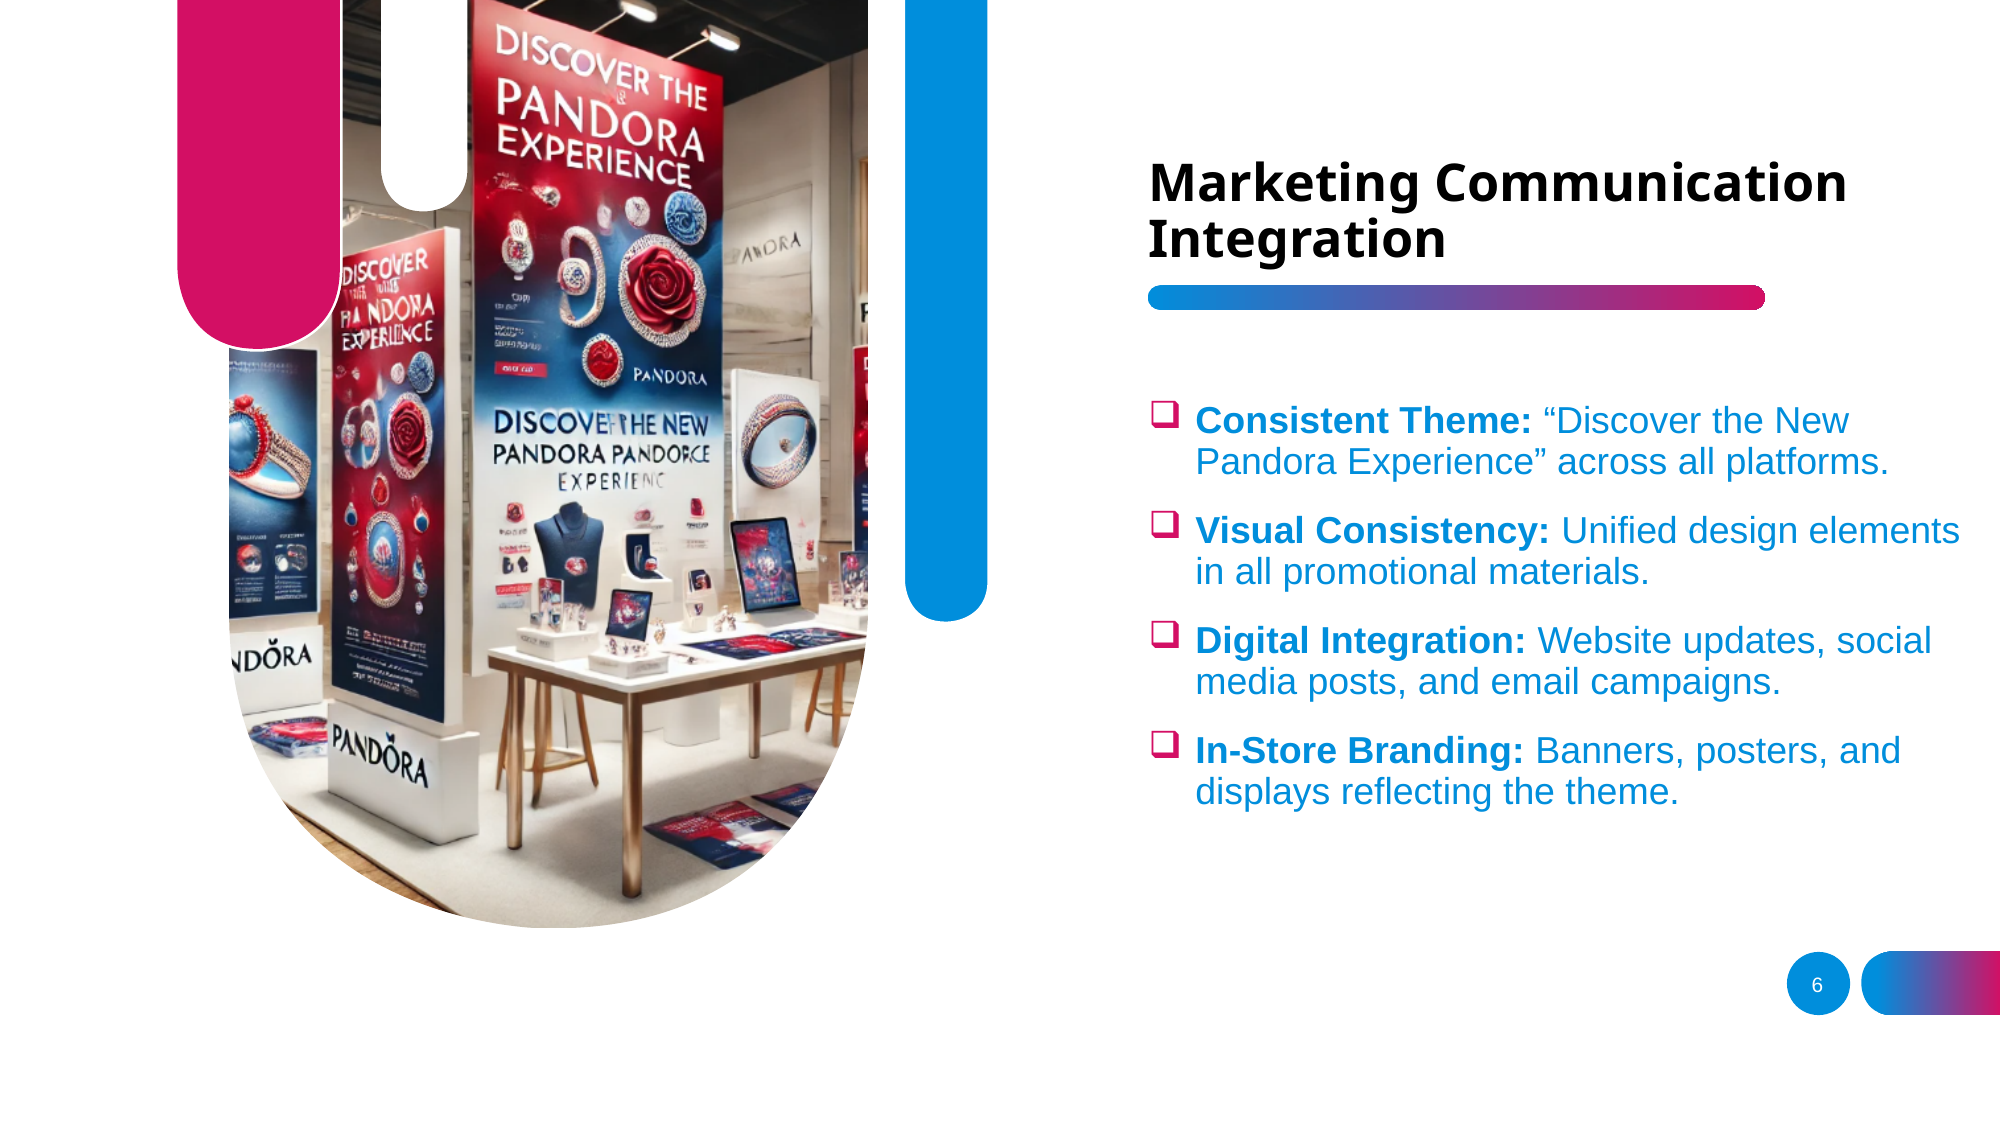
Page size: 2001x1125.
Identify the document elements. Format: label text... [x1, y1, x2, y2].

text_box [1133, 465, 1880, 945]
title Marketing Communication Integration [1133, 148, 1873, 278]
slide_number 6 [1772, 977, 1863, 1015]
picture [229, 0, 869, 928]
list Consistent Theme: “Discover the New Pandora Experience” across all platforms. Visual Consistency: Unified design elements in all promotional materials. Digital Integration: Website updates, social media posts, and email campaigns. In-Store Branding: Banners, posters, and displays reflecting the theme. [1133, 336, 1983, 977]
